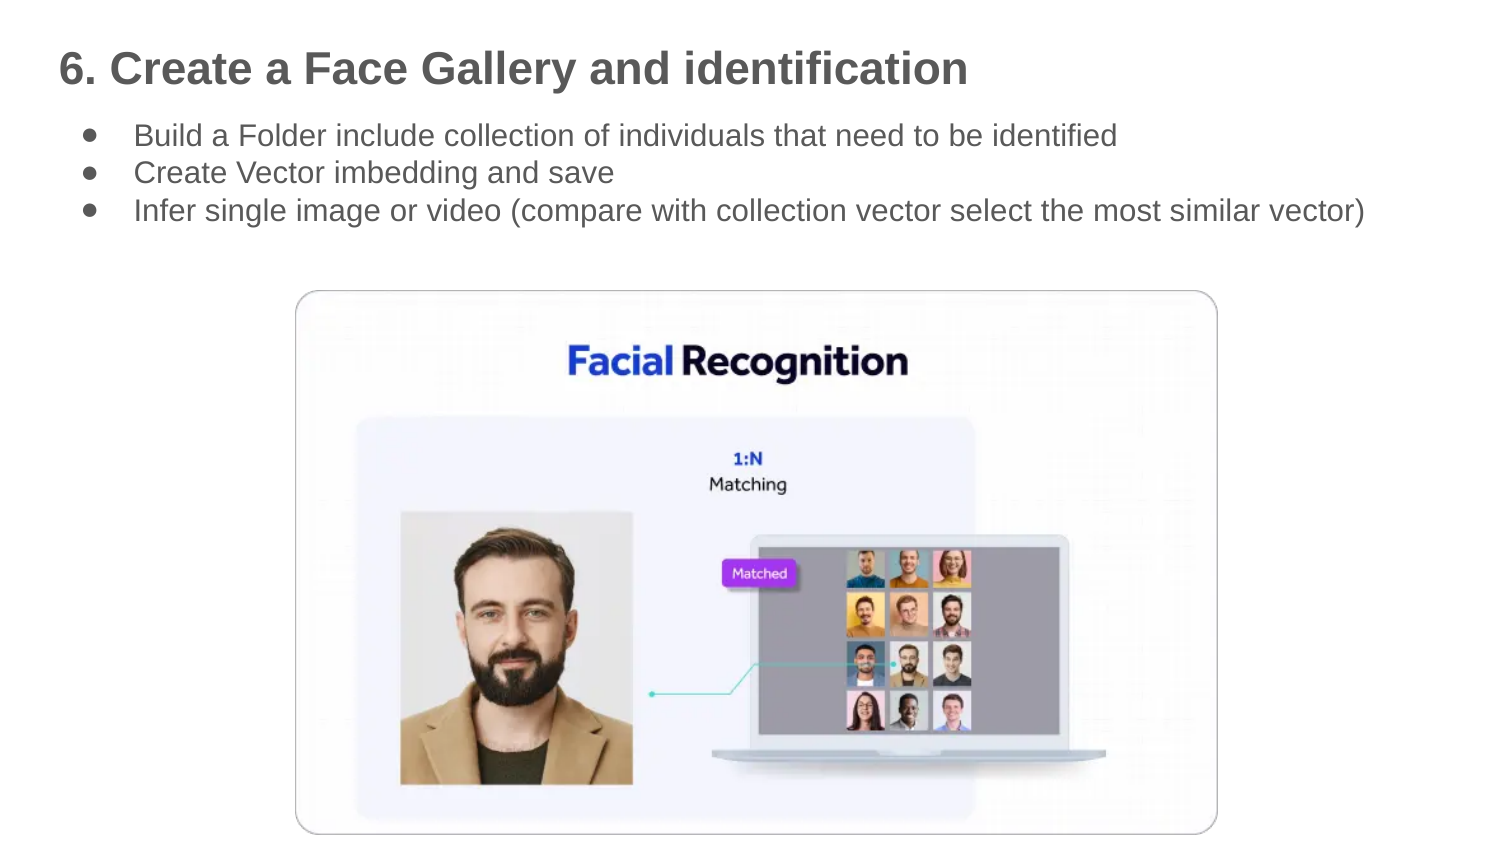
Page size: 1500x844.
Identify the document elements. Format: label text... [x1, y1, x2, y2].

picture [295, 290, 1218, 835]
title 6. Create a Face Gallery and identification [43, 15, 1442, 100]
text_box Build a Folder include collection of individuals that need to be identified Create Vector imbedding and save Infer single image or video (compare with collection vector select the most similar vector) [43, 100, 1483, 251]
